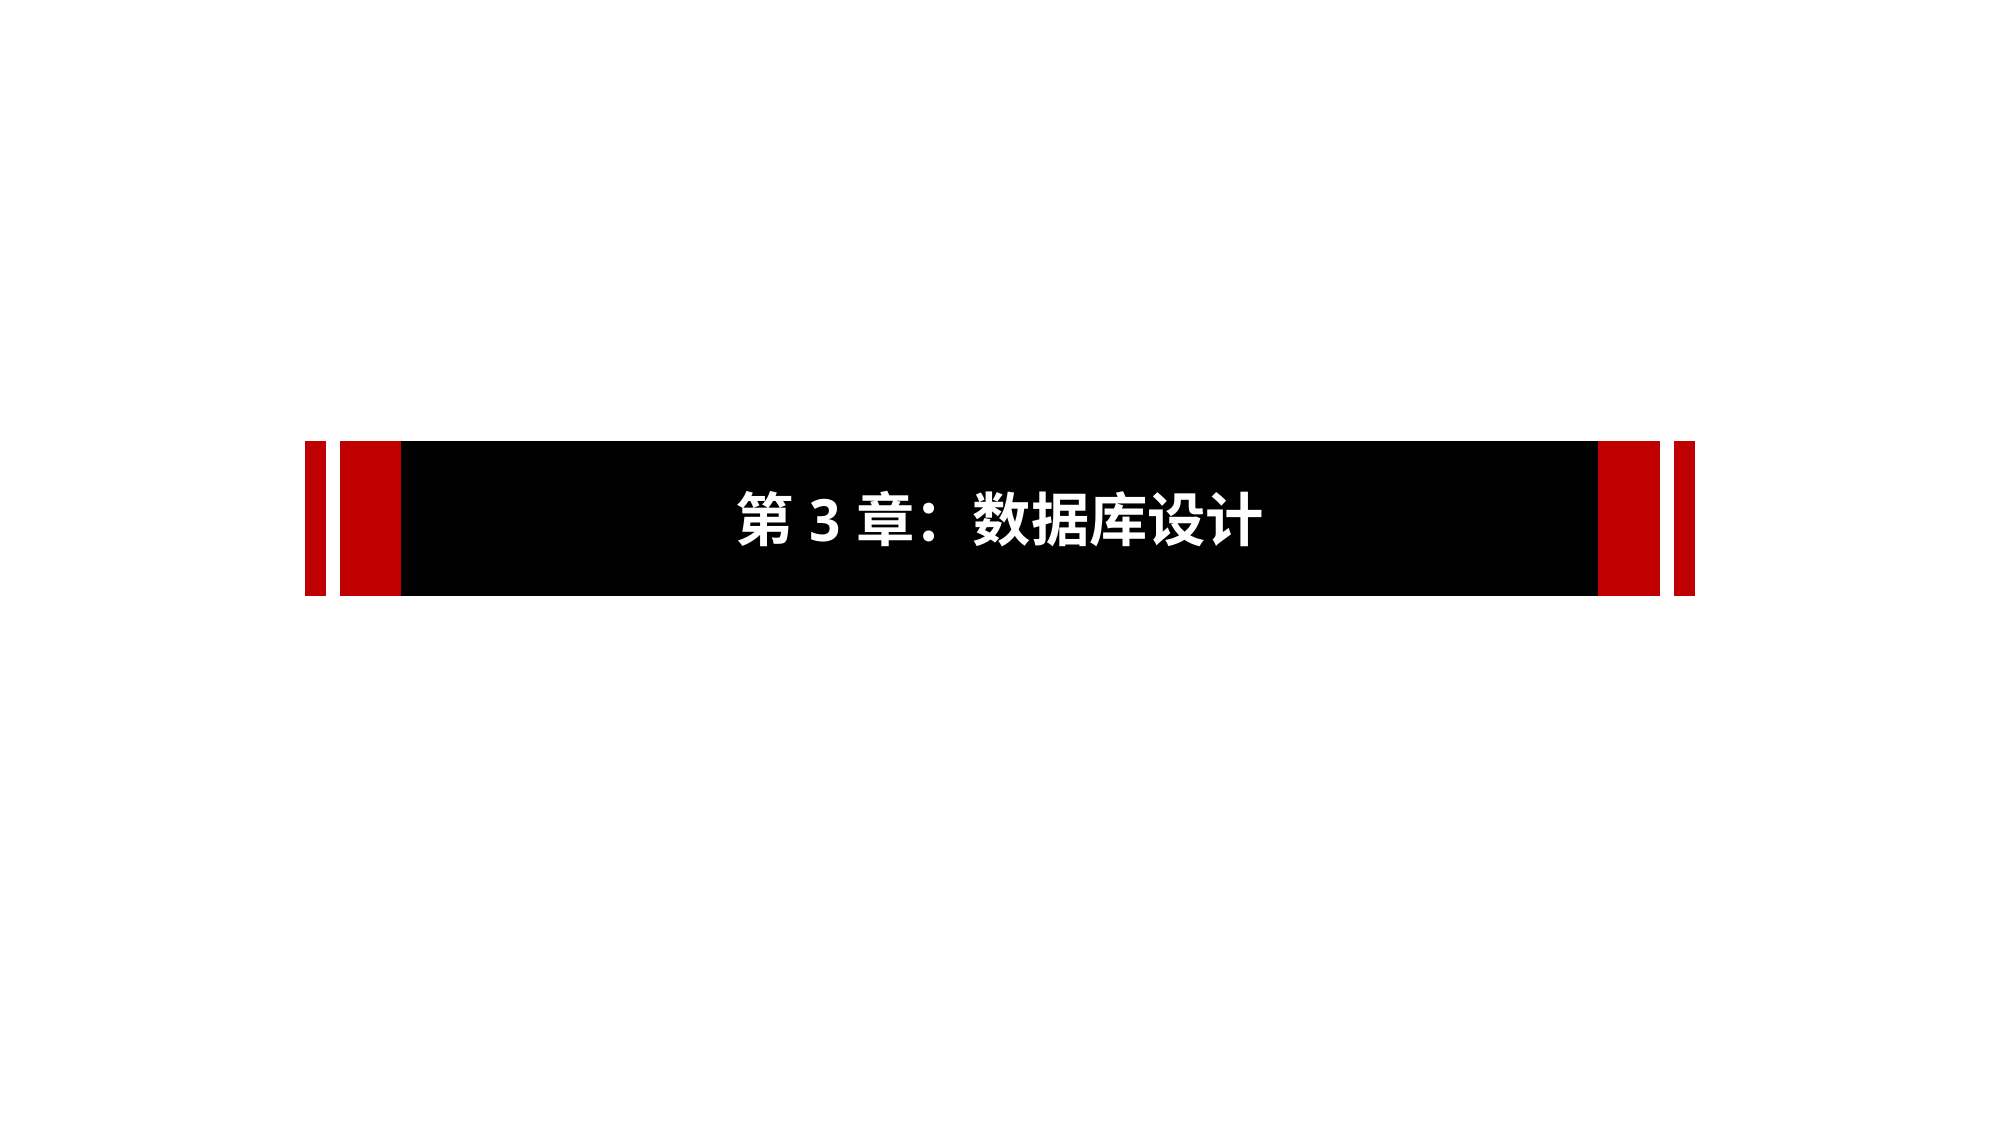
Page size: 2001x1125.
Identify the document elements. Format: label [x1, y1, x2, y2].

text_box [305, 441, 1695, 595]
